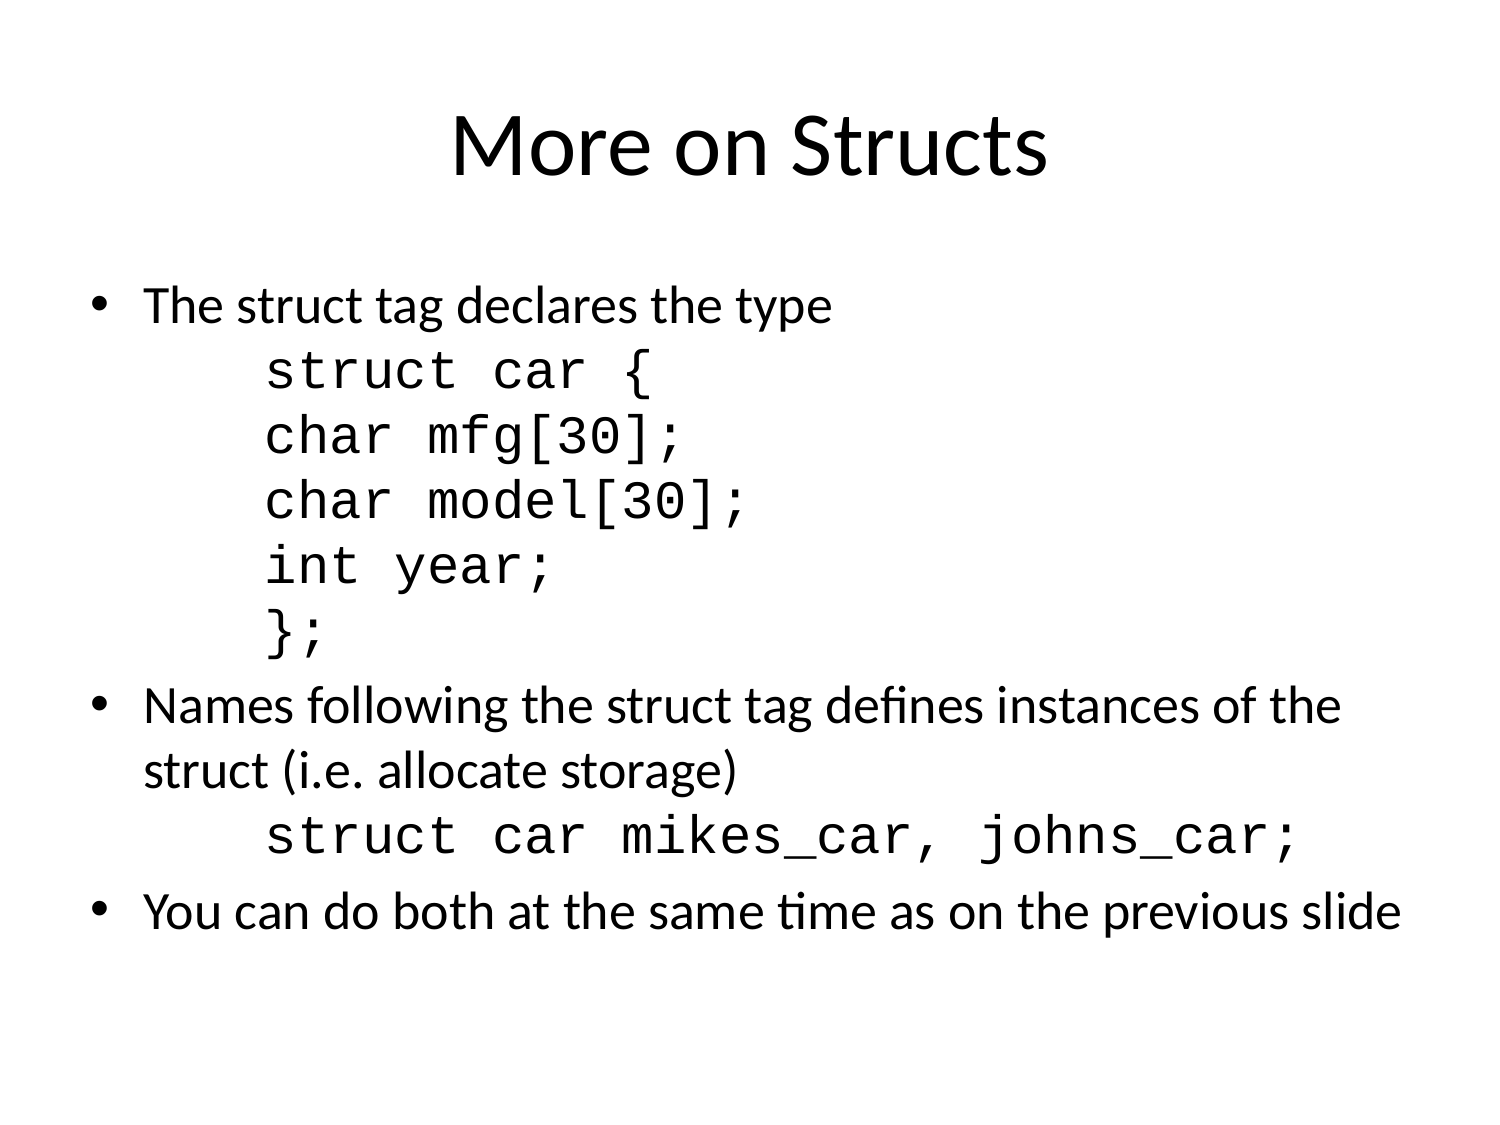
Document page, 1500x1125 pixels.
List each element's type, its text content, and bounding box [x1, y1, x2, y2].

title More on Structs [75, 45, 1425, 233]
list The struct tag declares the type struct car { char mfg[30]; char model[30]; int year; }; Names following the struct tag defines instances of the struct (i.e. allocate storage) struct car mikes_car, johns_car; You can do both at the same time as on the previous slide [75, 262, 1425, 1005]
